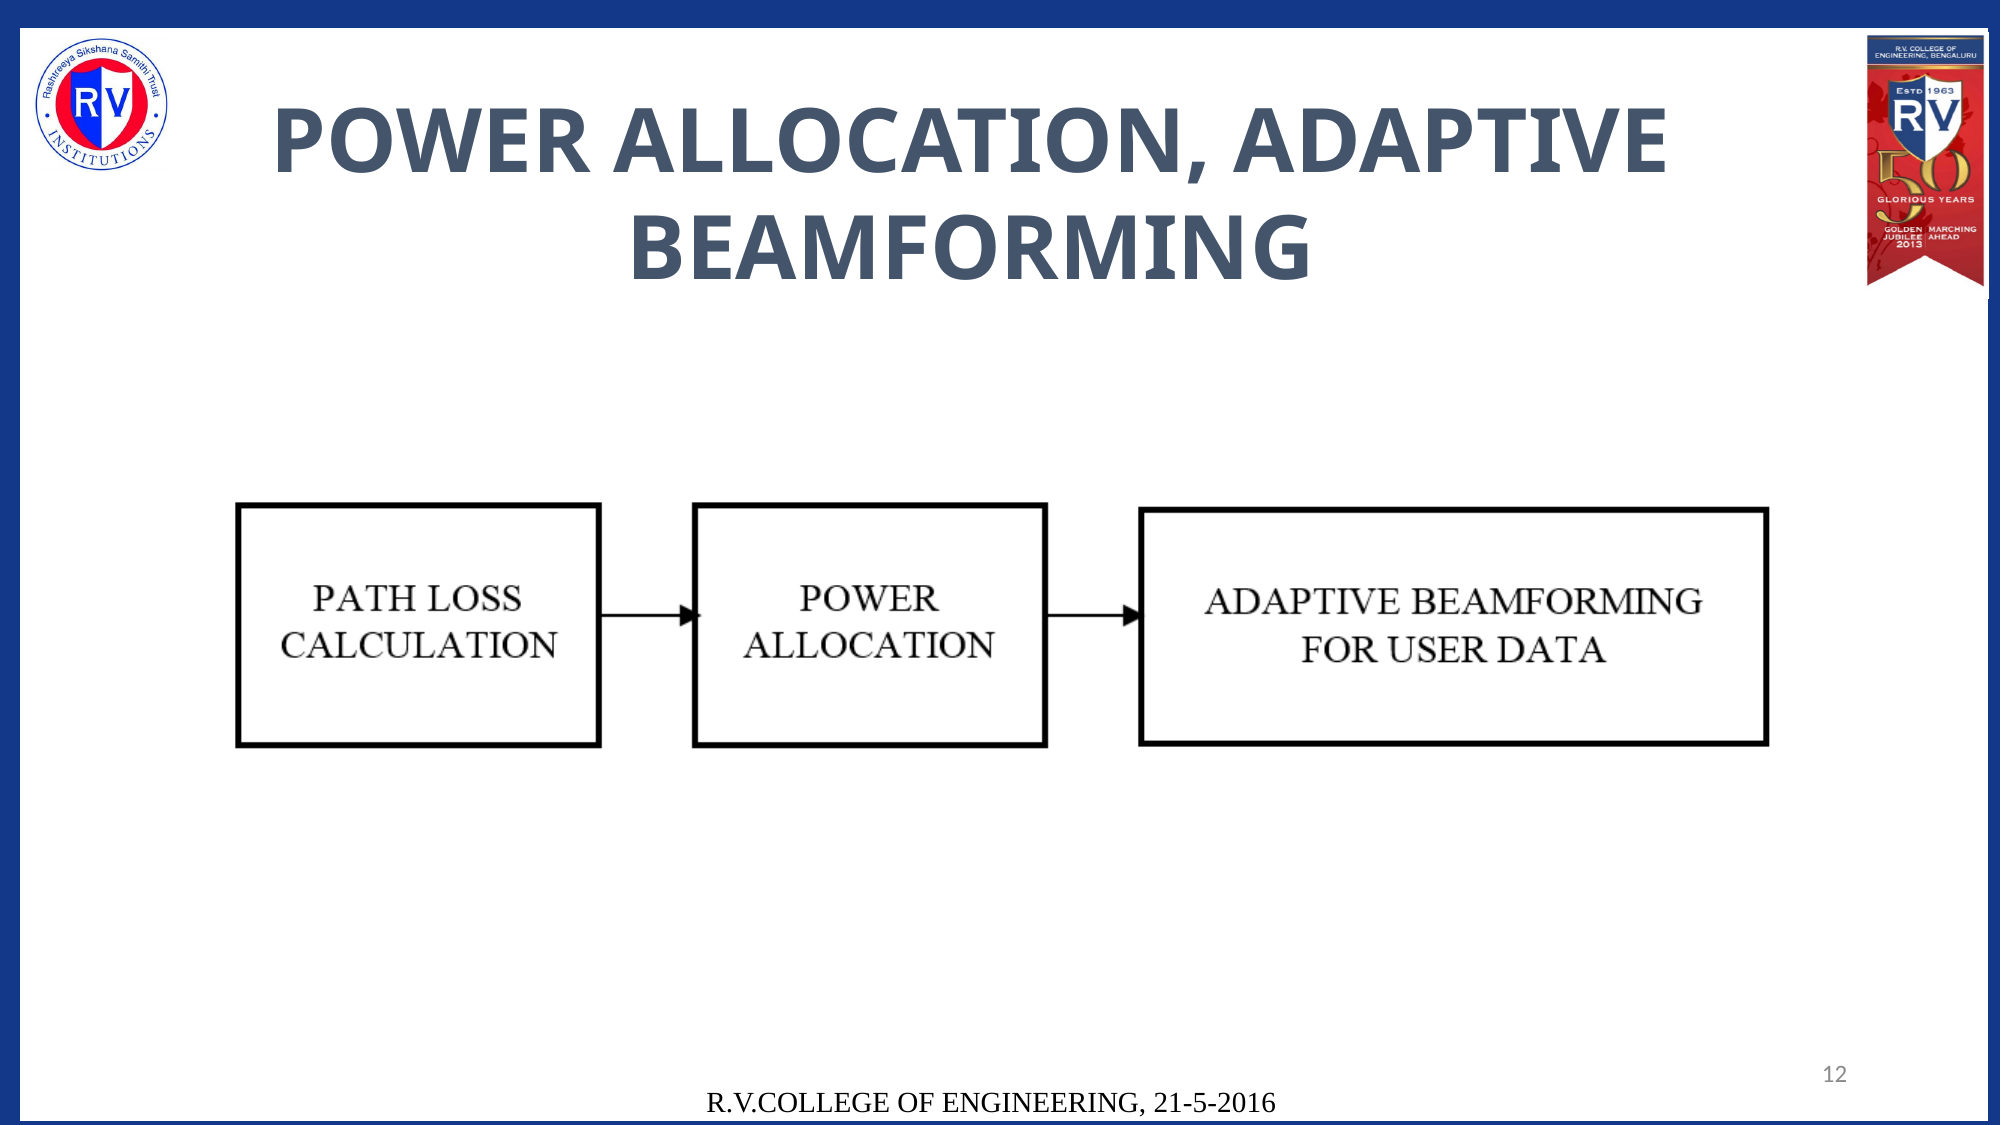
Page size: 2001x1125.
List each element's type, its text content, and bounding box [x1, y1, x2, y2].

text_box [3, 11, 2000, 1125]
slide_number 12 [1412, 1042, 1863, 1103]
text_box POWER ALLOCATION, ADAPTIVE BEAMFORMING [199, 76, 1743, 307]
picture [1863, 32, 1989, 299]
picture [228, 492, 1780, 759]
picture [34, 36, 170, 172]
text_box R.V.COLLEGE OF ENGINEERING, 21-5-2016 [691, 1075, 1487, 1125]
